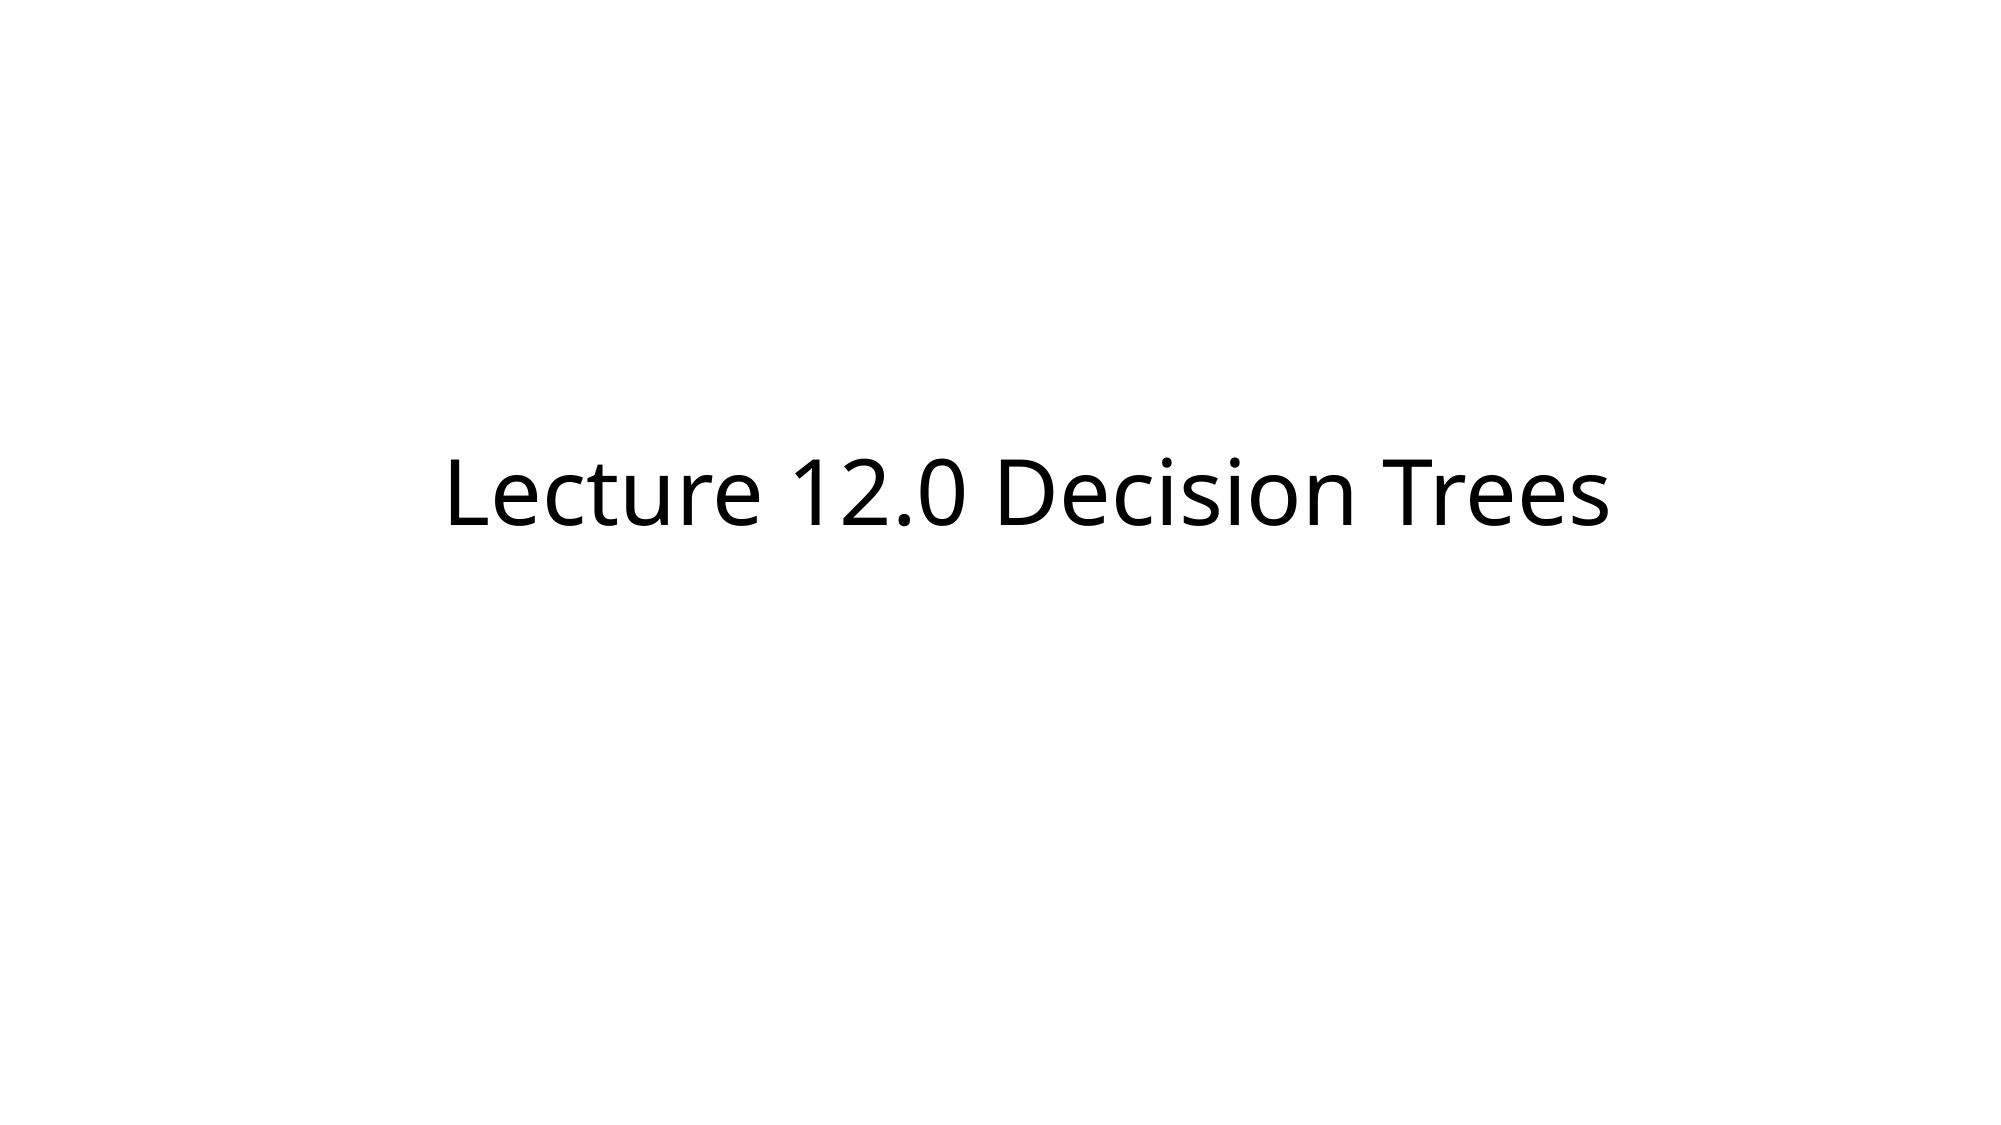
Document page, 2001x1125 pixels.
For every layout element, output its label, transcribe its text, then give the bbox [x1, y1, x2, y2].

title Lecture 12.0 Decision Trees [165, 386, 1891, 605]
